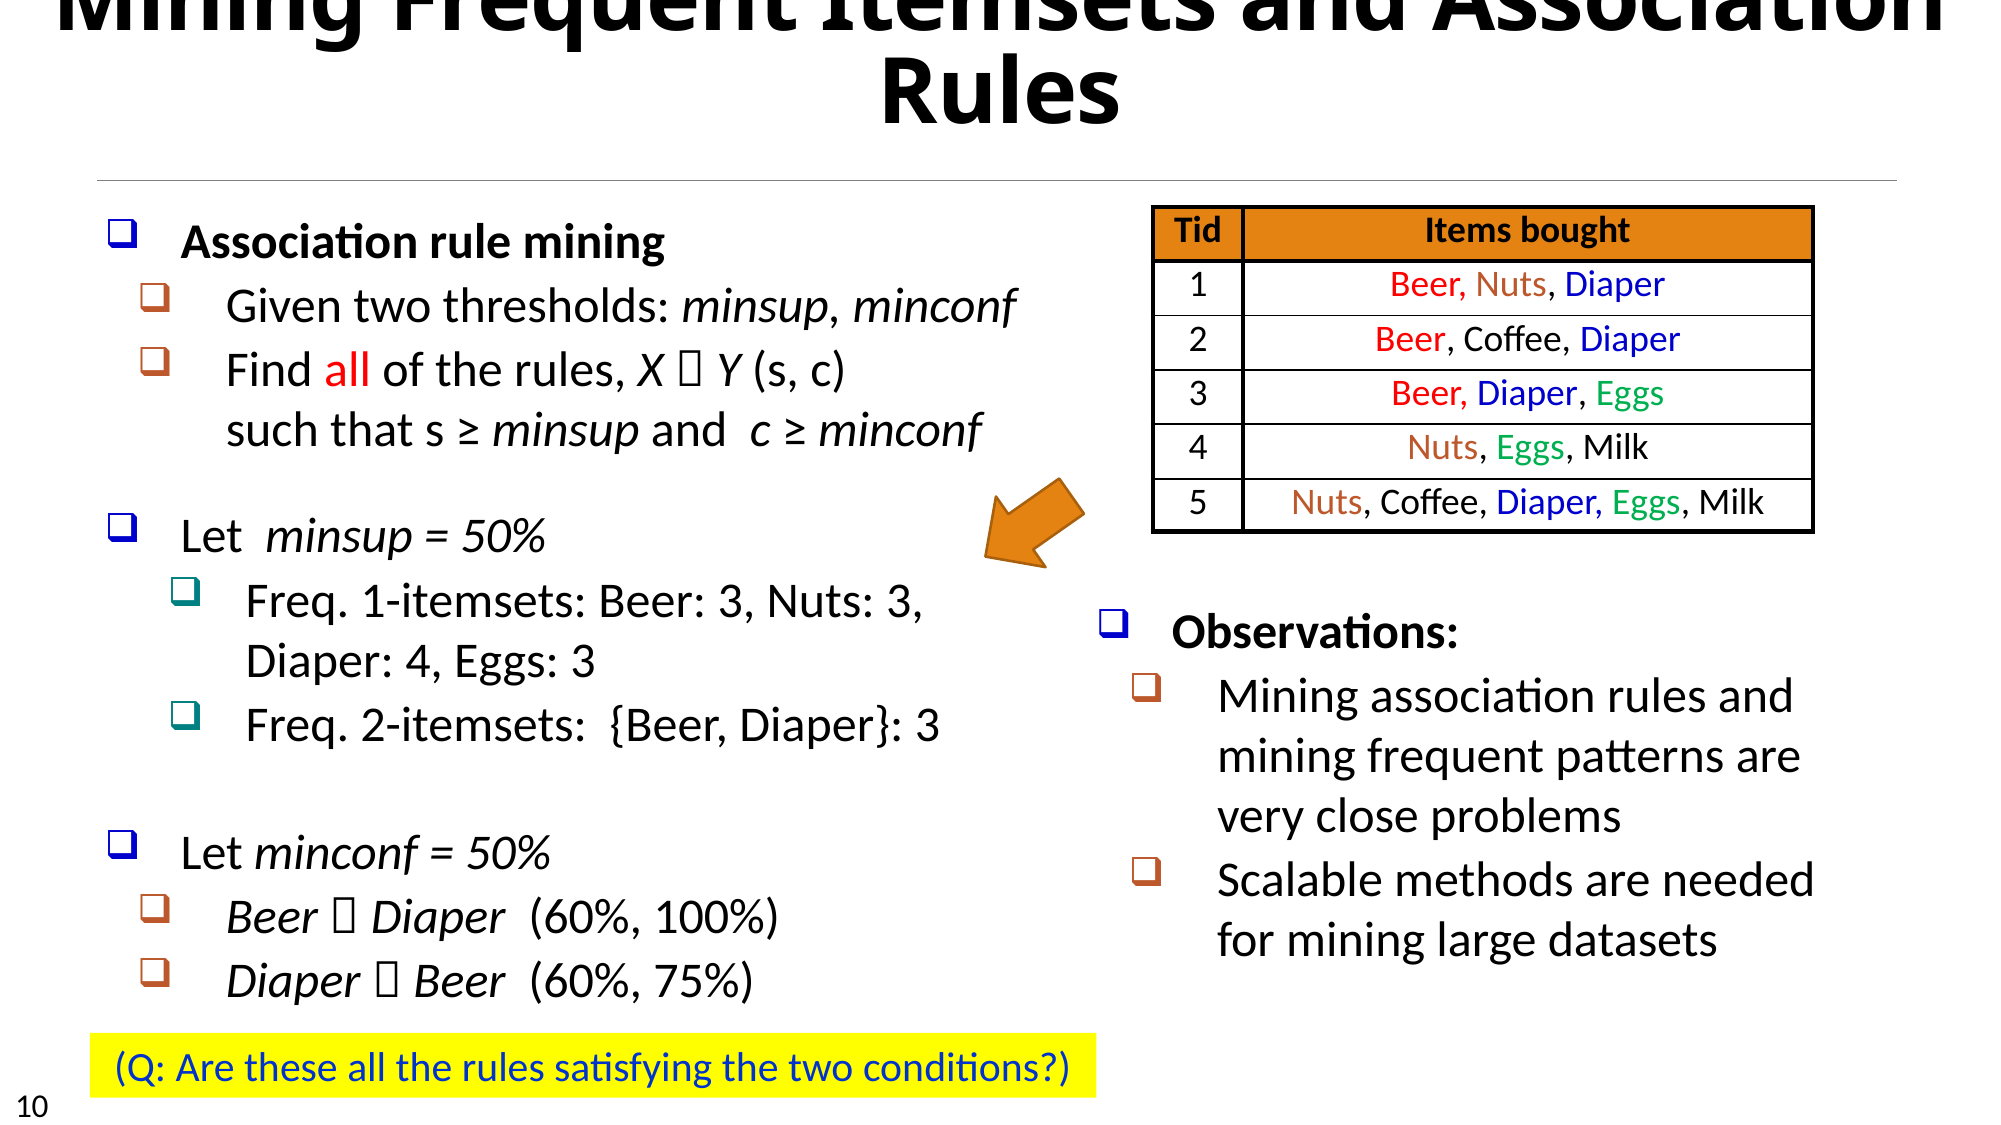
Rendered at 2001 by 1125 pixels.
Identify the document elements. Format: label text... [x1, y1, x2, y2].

text_box (Q: Are these all the rules satisfying the two conditions?) [89, 1032, 1097, 1098]
table_cell 2 [1155, 316, 1241, 369]
table_cell Nuts, Coffee, Diaper, Eggs, Milk [1245, 480, 1811, 529]
text_box Let minsup = 50% Freq. 1-itemsets: Beer: 3, Nuts: 3, Diaper: 4, Eggs: 3 Freq. 2-itemsets: {Beer, Diaper}: 3 Let minconf = 50% Beer  Diaper (60%, 100%) Diaper  Beer (60%, 75%) [89, 495, 976, 971]
table_cell 5 [1155, 480, 1241, 529]
table_cell 4 [1155, 425, 1241, 478]
table_cell 3 [1155, 371, 1241, 423]
table_cell Nuts, Eggs, Milk [1245, 425, 1811, 478]
list Association rule mining Given two thresholds: minsup, minconf Find all of the rules, X  Y (s, c) such that s ≥ minsup and c ≥ minconf [89, 201, 1274, 505]
table_cell Beer, Nuts, Diaper [1245, 263, 1811, 315]
table_header Items bought [1245, 209, 1811, 259]
table_cell 1 [1155, 263, 1241, 315]
table_header Tid [1155, 209, 1241, 259]
text_box [984, 477, 1086, 569]
title Mining Frequent Itemsets and Association Rules [0, 24, 2000, 150]
text_box Observations: Mining association rules and mining frequent patterns are very close problems Scalable methods are needed for mining large datasets [1081, 590, 1834, 971]
table_cell Beer, Diaper, Eggs [1245, 371, 1811, 423]
table_cell Beer, Coffee, Diaper [1245, 316, 1811, 369]
